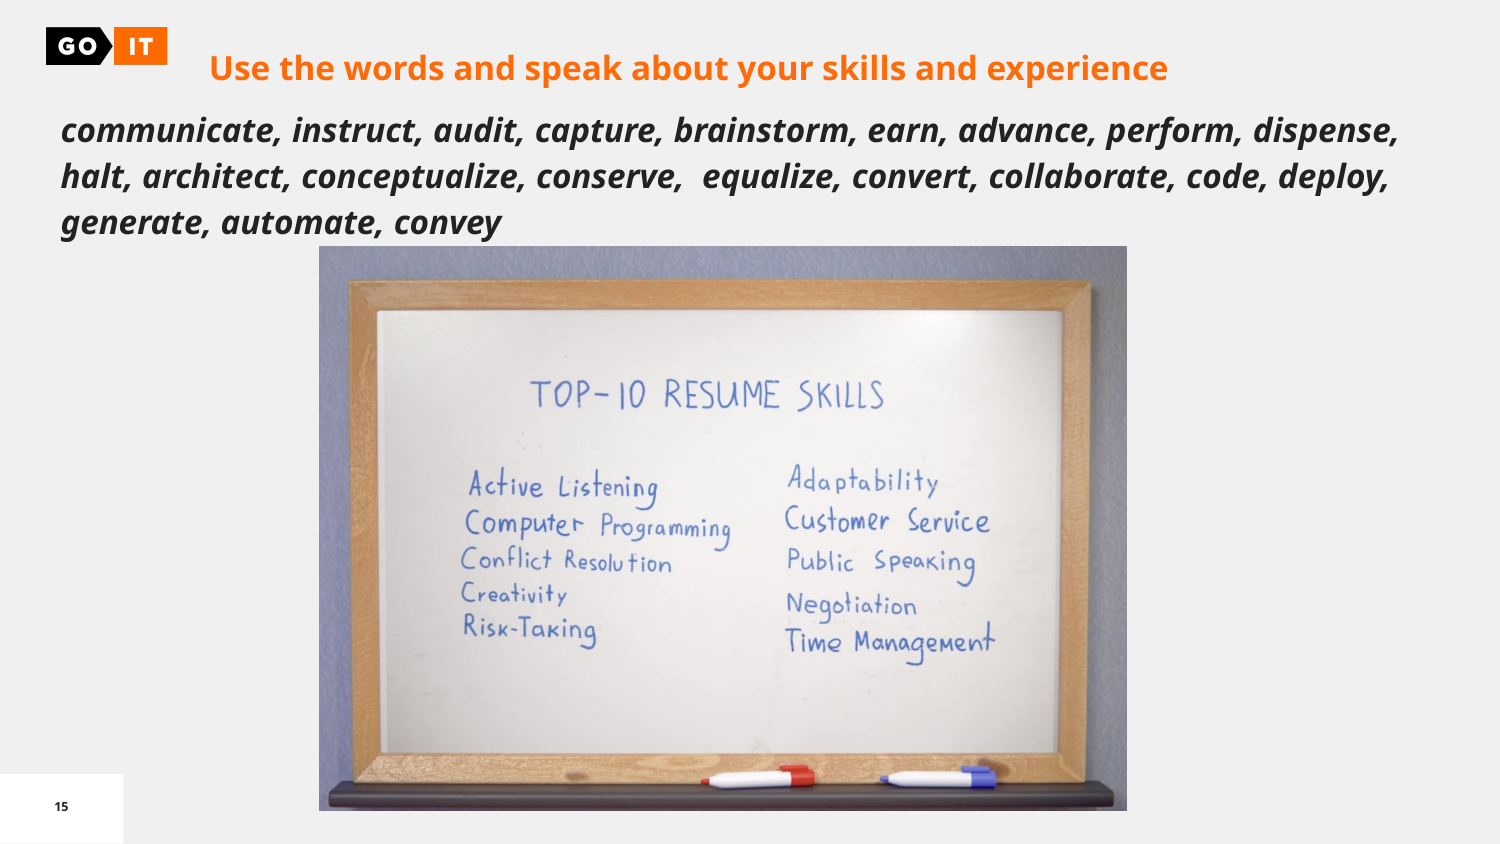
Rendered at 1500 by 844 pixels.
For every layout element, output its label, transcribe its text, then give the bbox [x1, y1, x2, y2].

picture [46, 27, 168, 65]
text_box communicate, instruct, audit, capture, brainstorm, earn, advance, perform, dispense, halt, architect, conceptualize, conserve, equalize, convert, collaborate, code, deploy, generate, automate, convey [45, 88, 1455, 256]
text_box Use the words and speak about your skills and experience [193, 31, 1394, 102]
picture [319, 246, 1127, 811]
